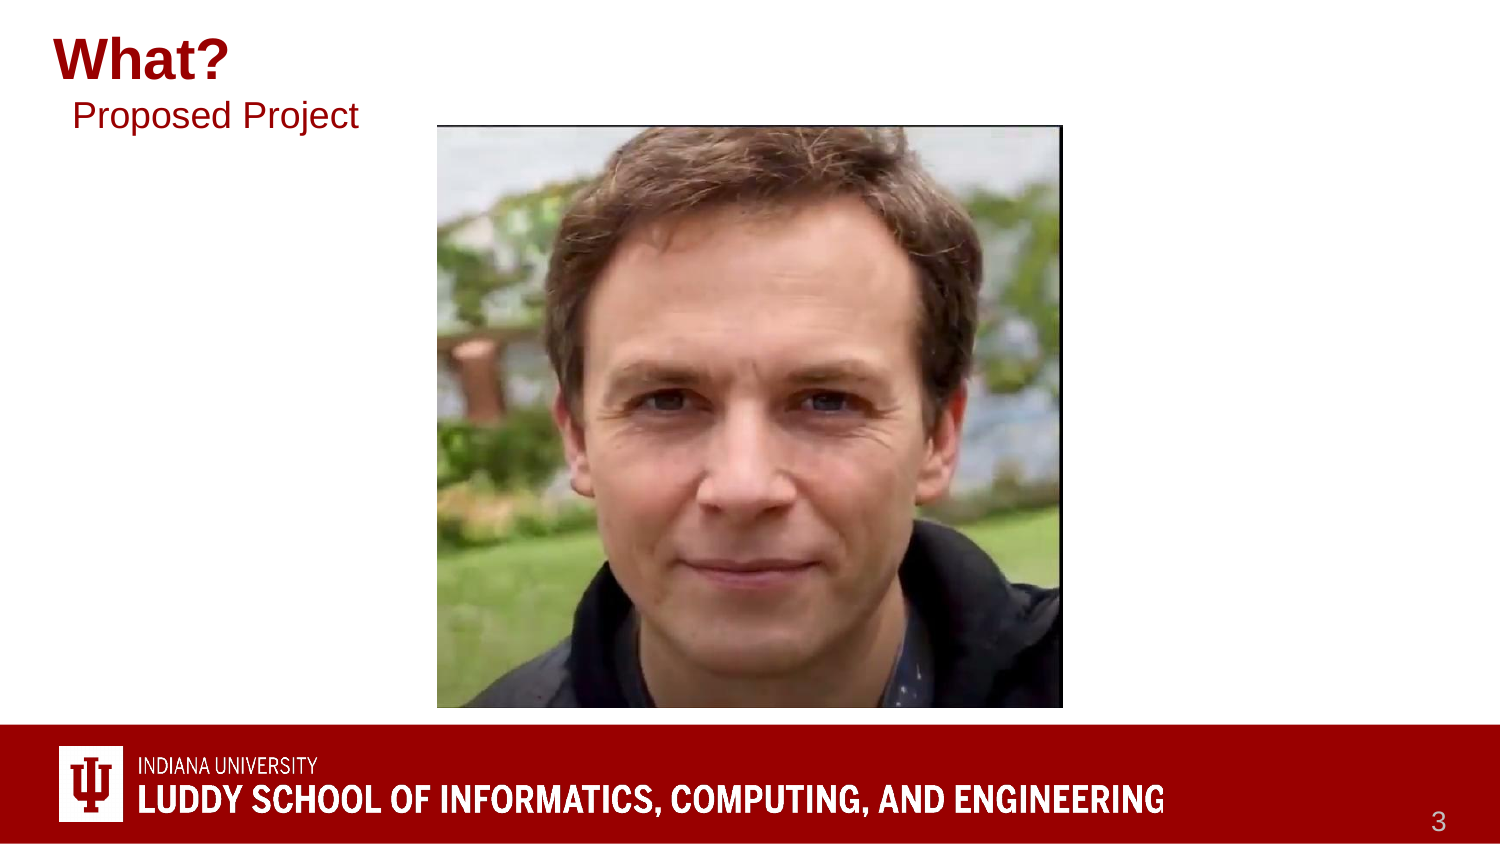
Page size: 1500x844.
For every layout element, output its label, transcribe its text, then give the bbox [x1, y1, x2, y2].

slide_number ‹#› [1385, 802, 1462, 839]
picture [436, 125, 1063, 708]
list Proposed Project [38, 95, 1462, 137]
picture [59, 746, 1163, 822]
title What? [38, 28, 1462, 93]
